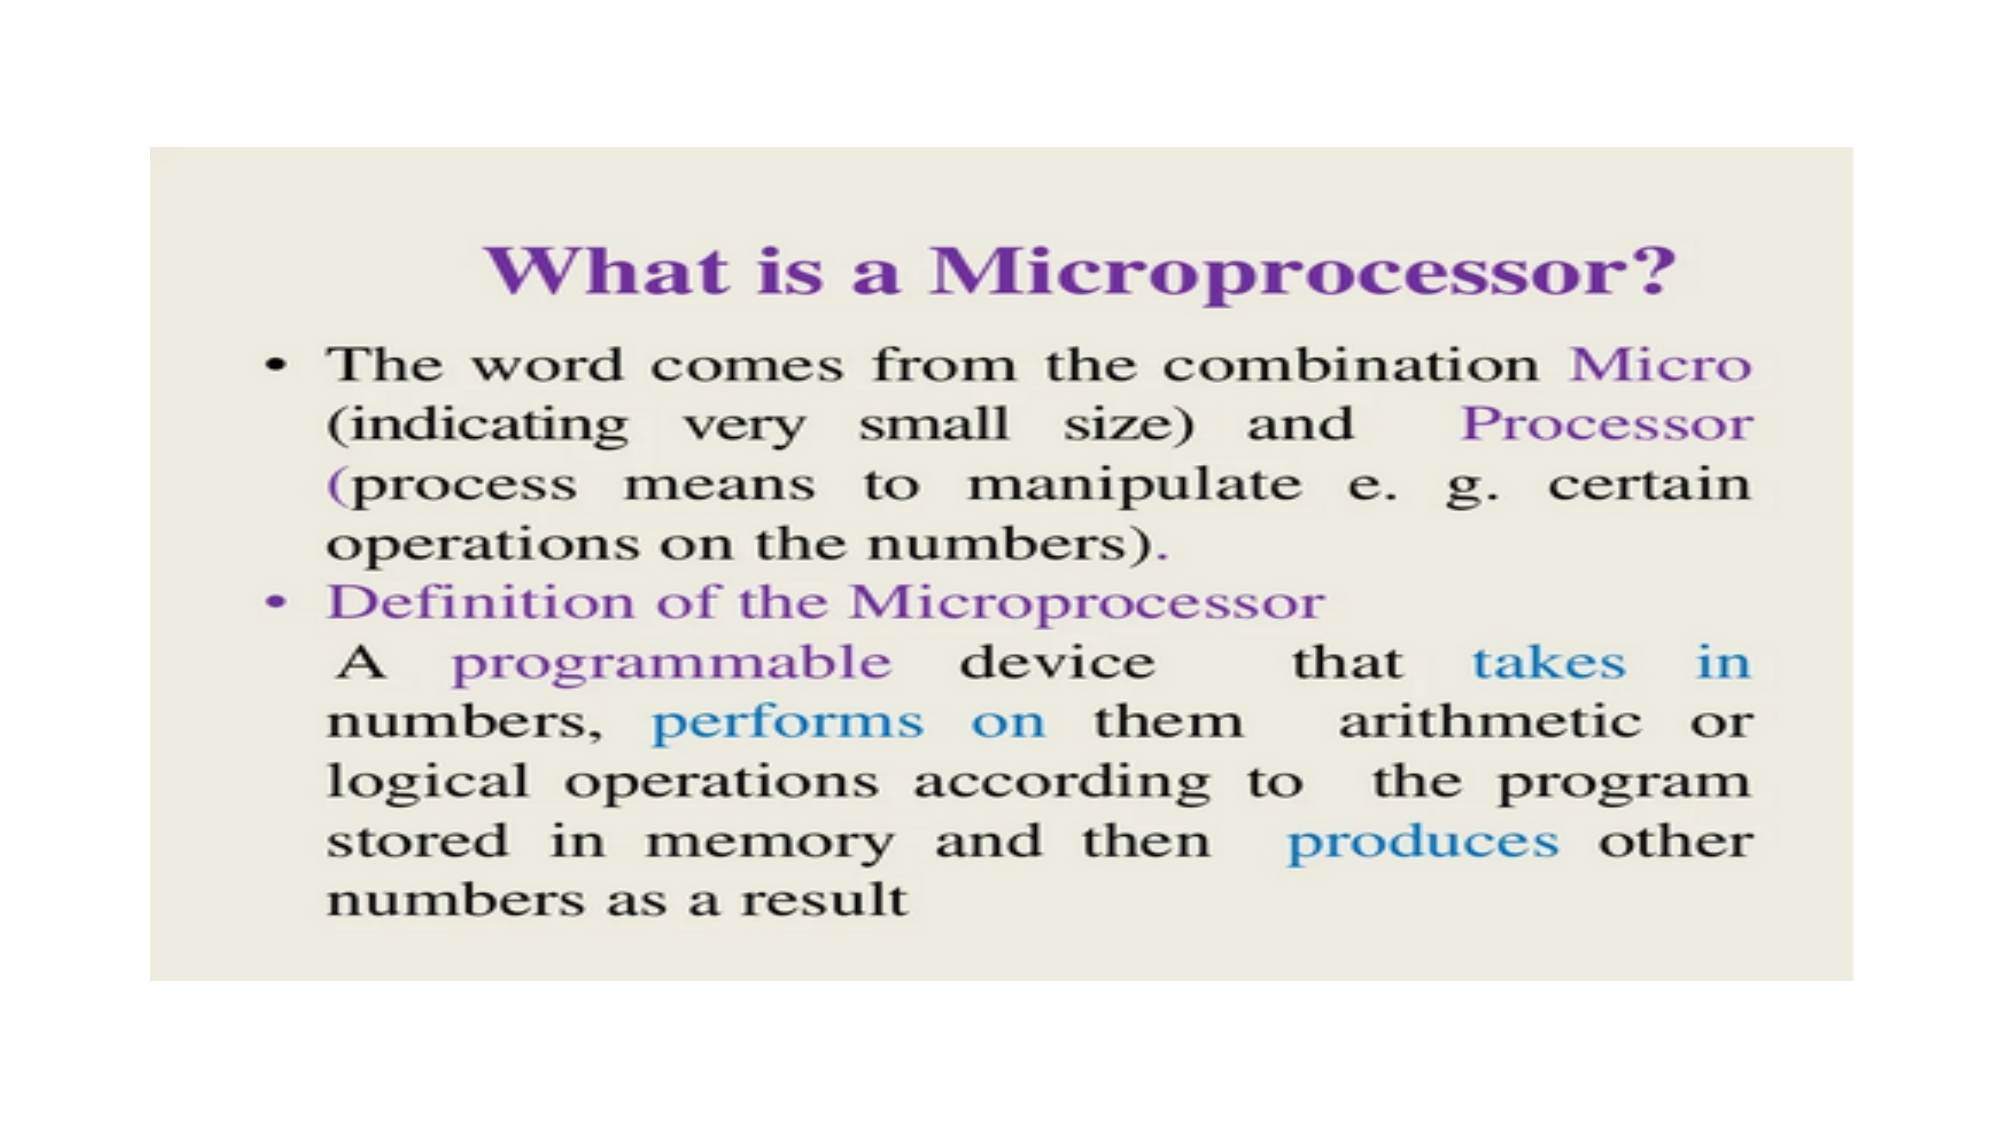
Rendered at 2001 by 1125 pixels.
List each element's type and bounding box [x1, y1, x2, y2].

picture [149, 147, 1865, 981]
